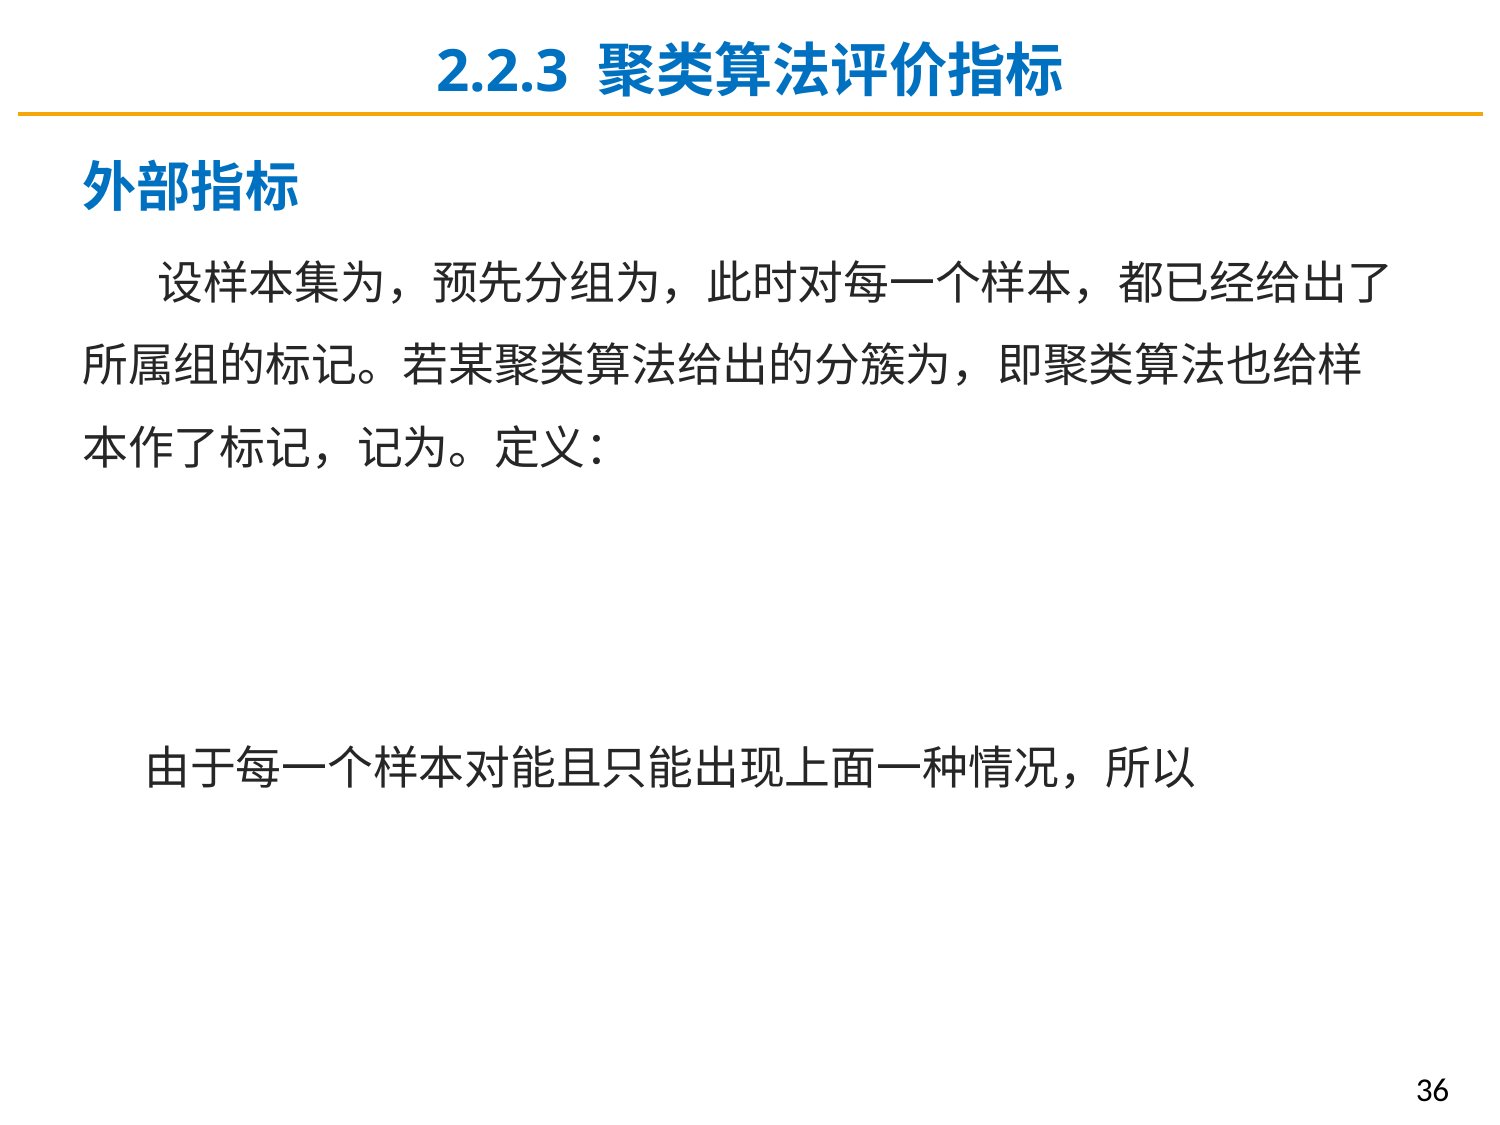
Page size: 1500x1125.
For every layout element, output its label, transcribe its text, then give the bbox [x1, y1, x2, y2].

text_box 36 [1114, 1060, 1465, 1106]
text_box 2.2.3 聚类算法评价指标 [0, 25, 1500, 111]
